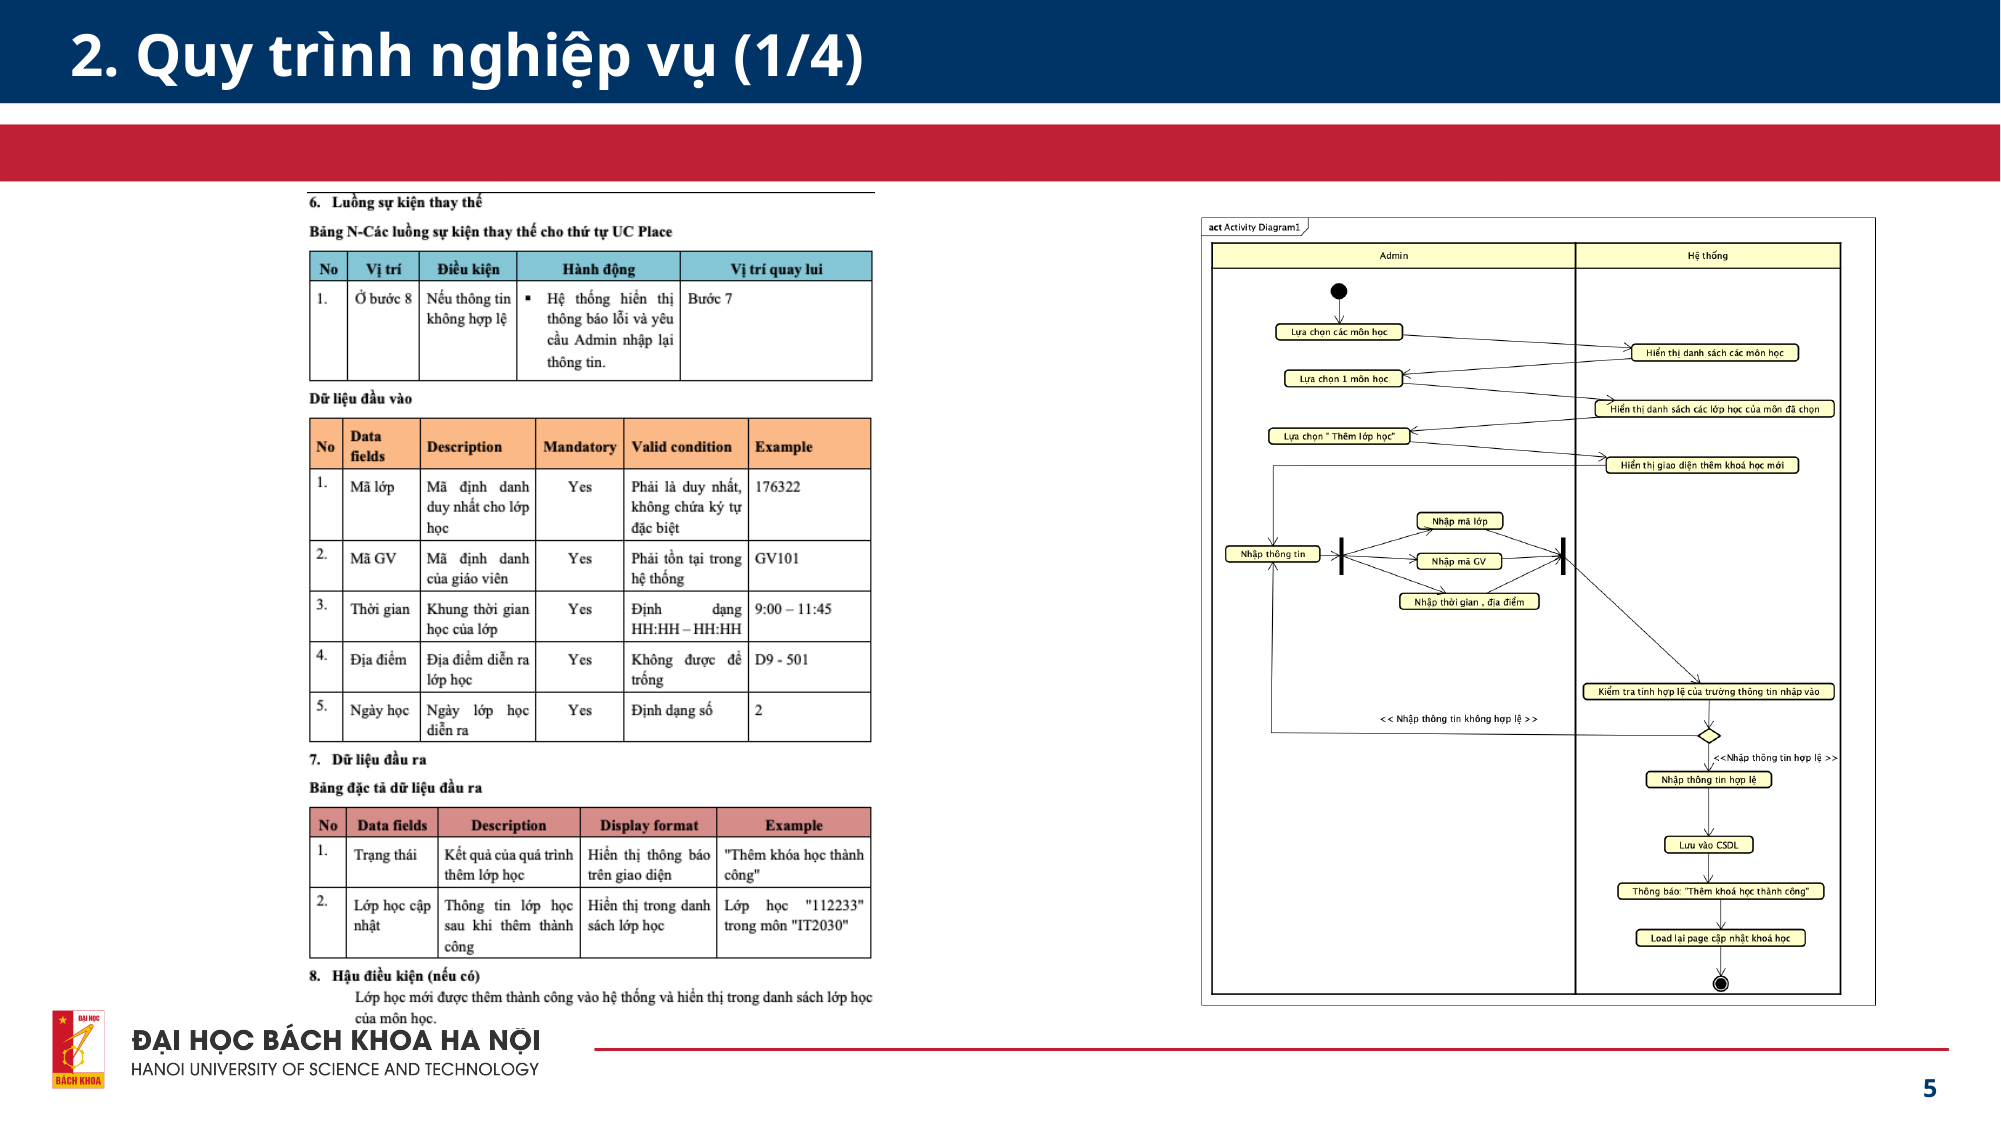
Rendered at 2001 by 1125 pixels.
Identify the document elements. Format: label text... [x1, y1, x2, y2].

title 2. Quy trình nghiệp vụ (1/4) [55, 18, 1945, 90]
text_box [1193, 211, 1883, 1009]
picture [0, 0, 2001, 1125]
slide_number 5 [1502, 1065, 1953, 1125]
